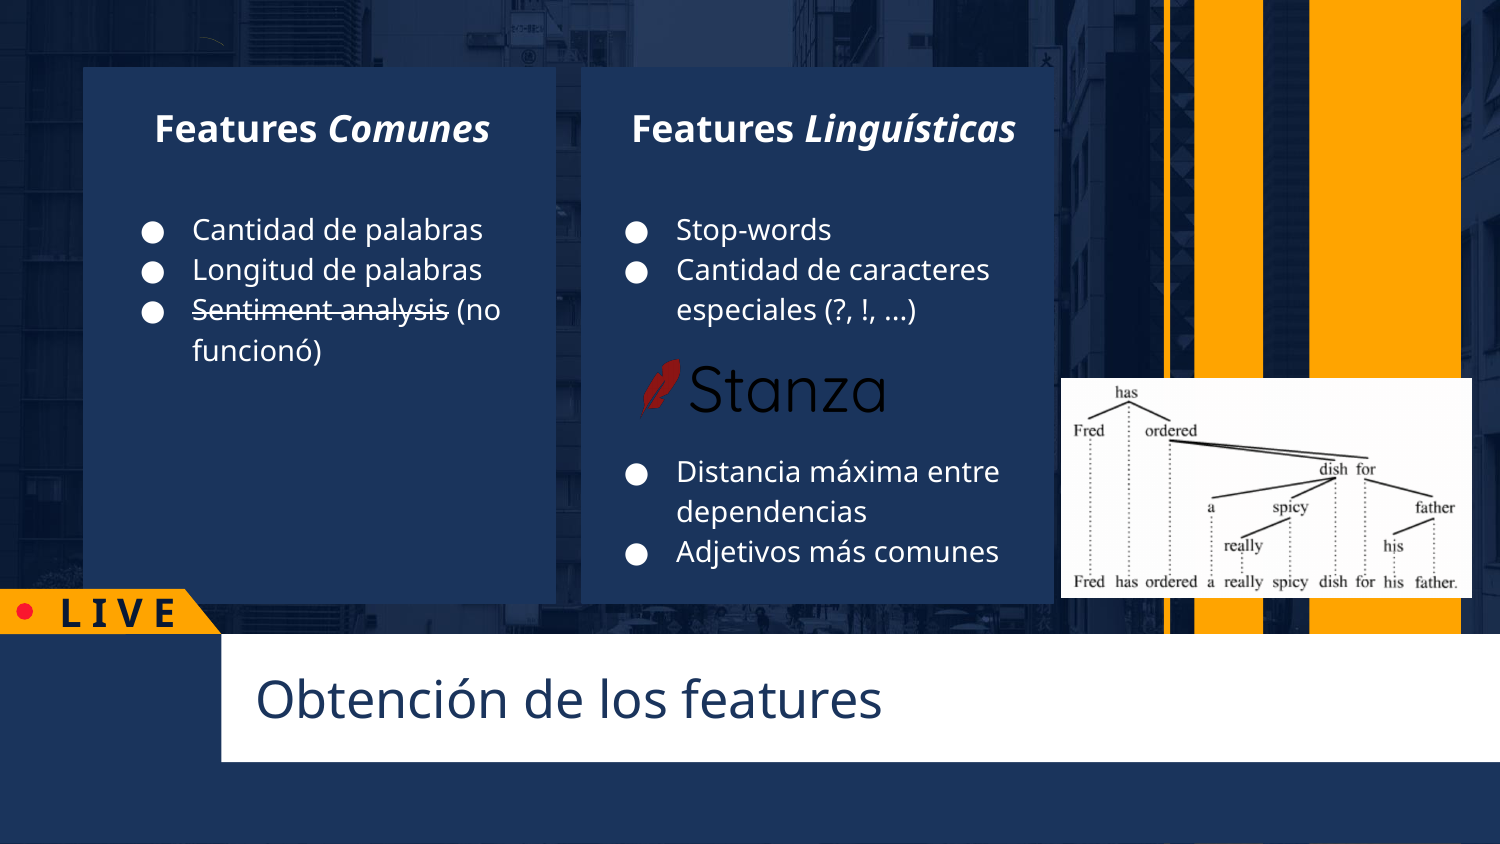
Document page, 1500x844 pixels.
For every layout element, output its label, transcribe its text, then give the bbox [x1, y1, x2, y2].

subtitle Features Comunes [102, 89, 543, 152]
subtitle Features Linguísticas [586, 89, 1062, 152]
picture [0, 0, 1500, 634]
subtitle Distancia máxima entre dependencias Adjetivos más comunes [586, 433, 1056, 567]
title Obtención de los features [240, 651, 1382, 746]
subtitle Cantidad de palabras Longitud de palabras Sentiment analysis (no funcionó) [102, 191, 543, 391]
subtitle Stop-words Cantidad de caracteres especiales (?, !, ...) [586, 191, 1062, 325]
